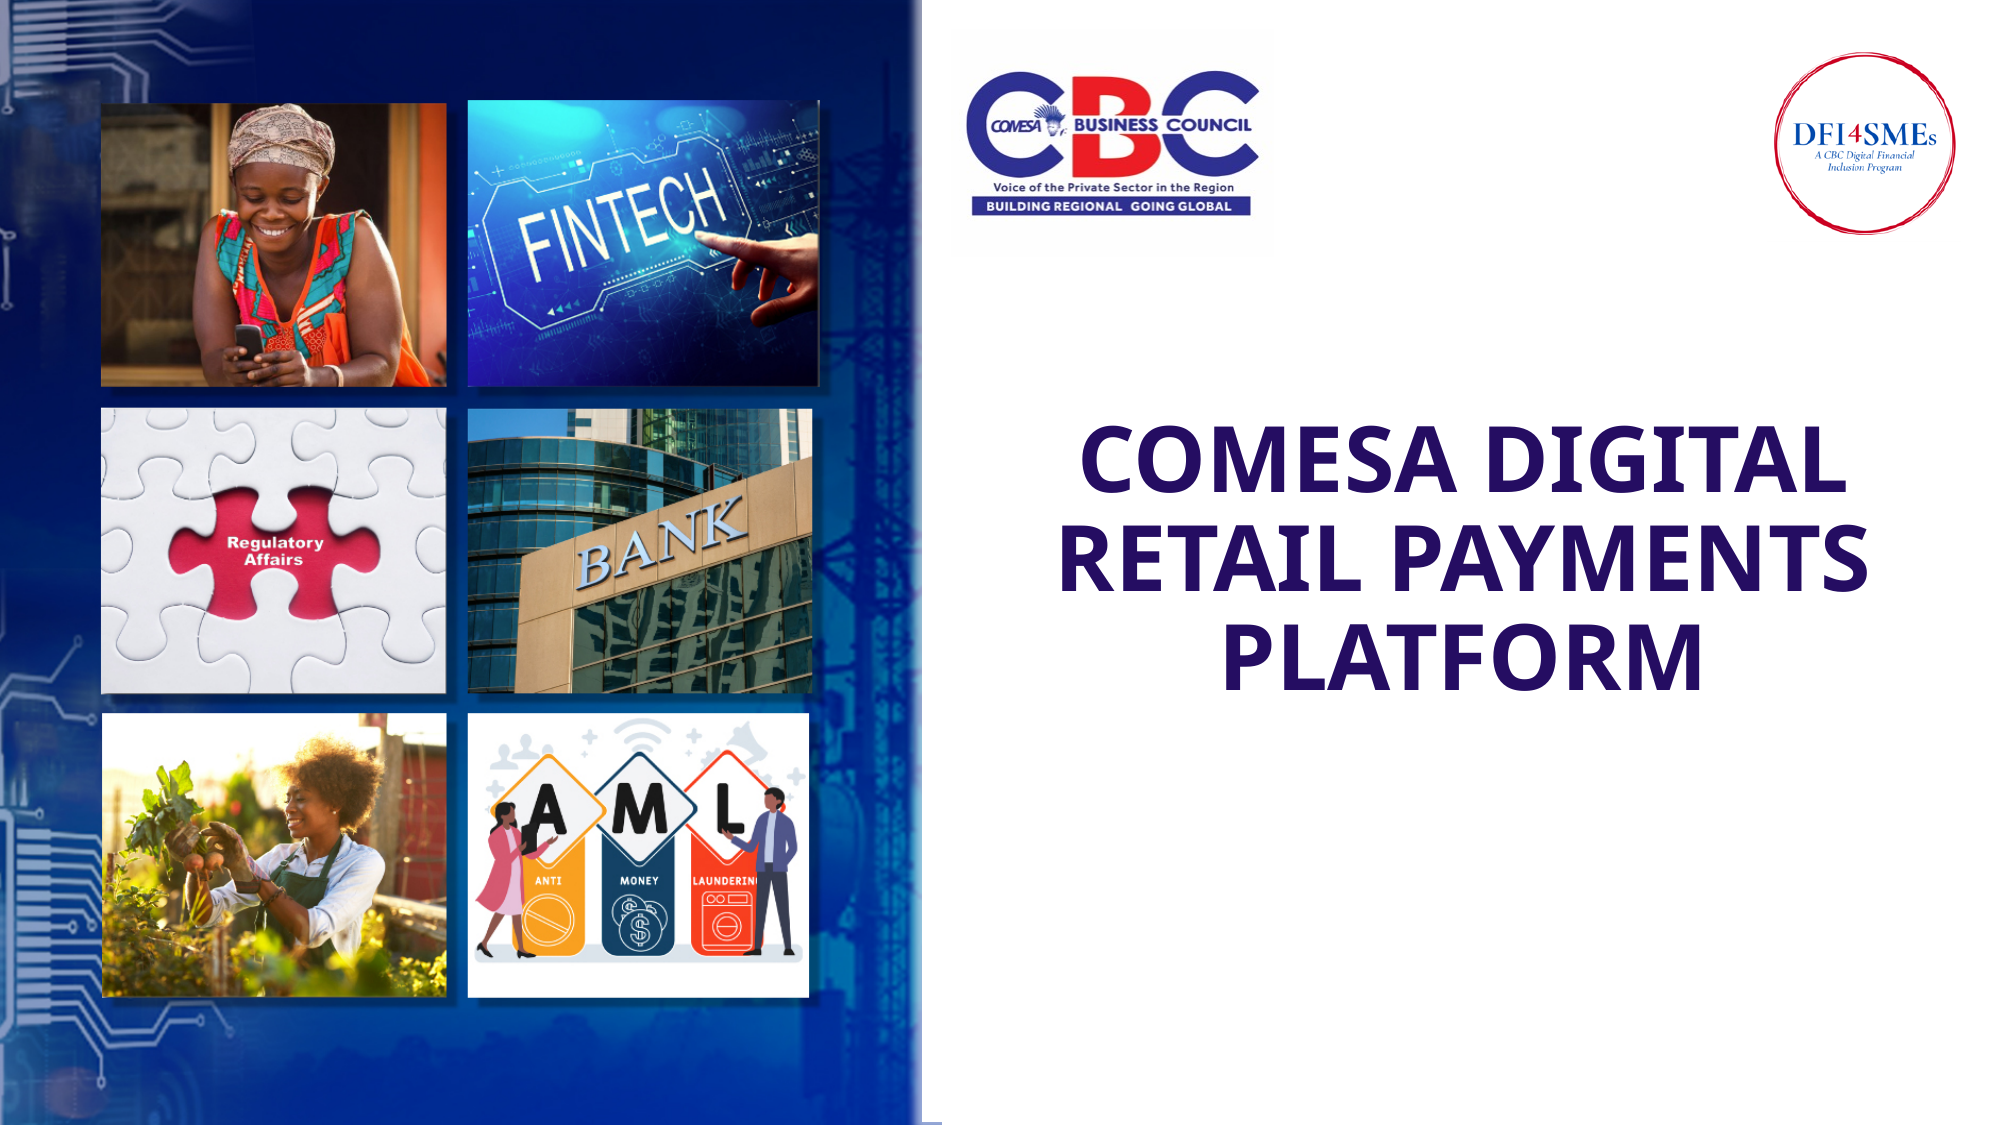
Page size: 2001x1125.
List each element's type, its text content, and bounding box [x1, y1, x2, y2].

picture [0, 0, 910, 1125]
picture [951, 29, 1274, 257]
text_box COMESA DIGITAL RETAIL PAYMENTS PLATFORM [941, 405, 1985, 720]
picture [1767, 48, 1961, 242]
